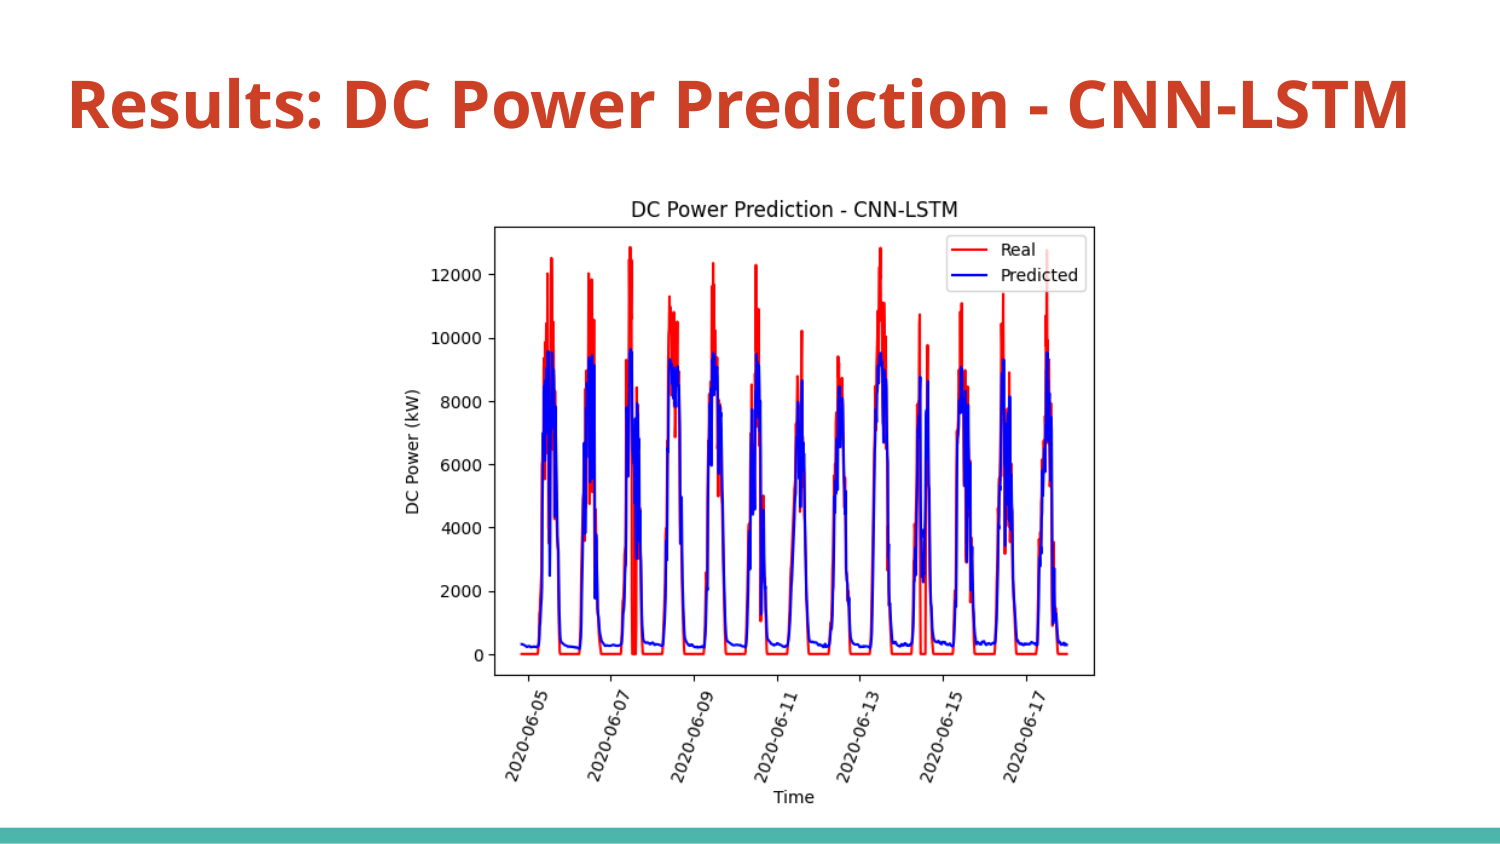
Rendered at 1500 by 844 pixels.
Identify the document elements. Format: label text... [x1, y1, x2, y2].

picture [393, 188, 1107, 819]
title Results: DC Power Prediction - CNN-LSTM [51, 48, 1449, 164]
